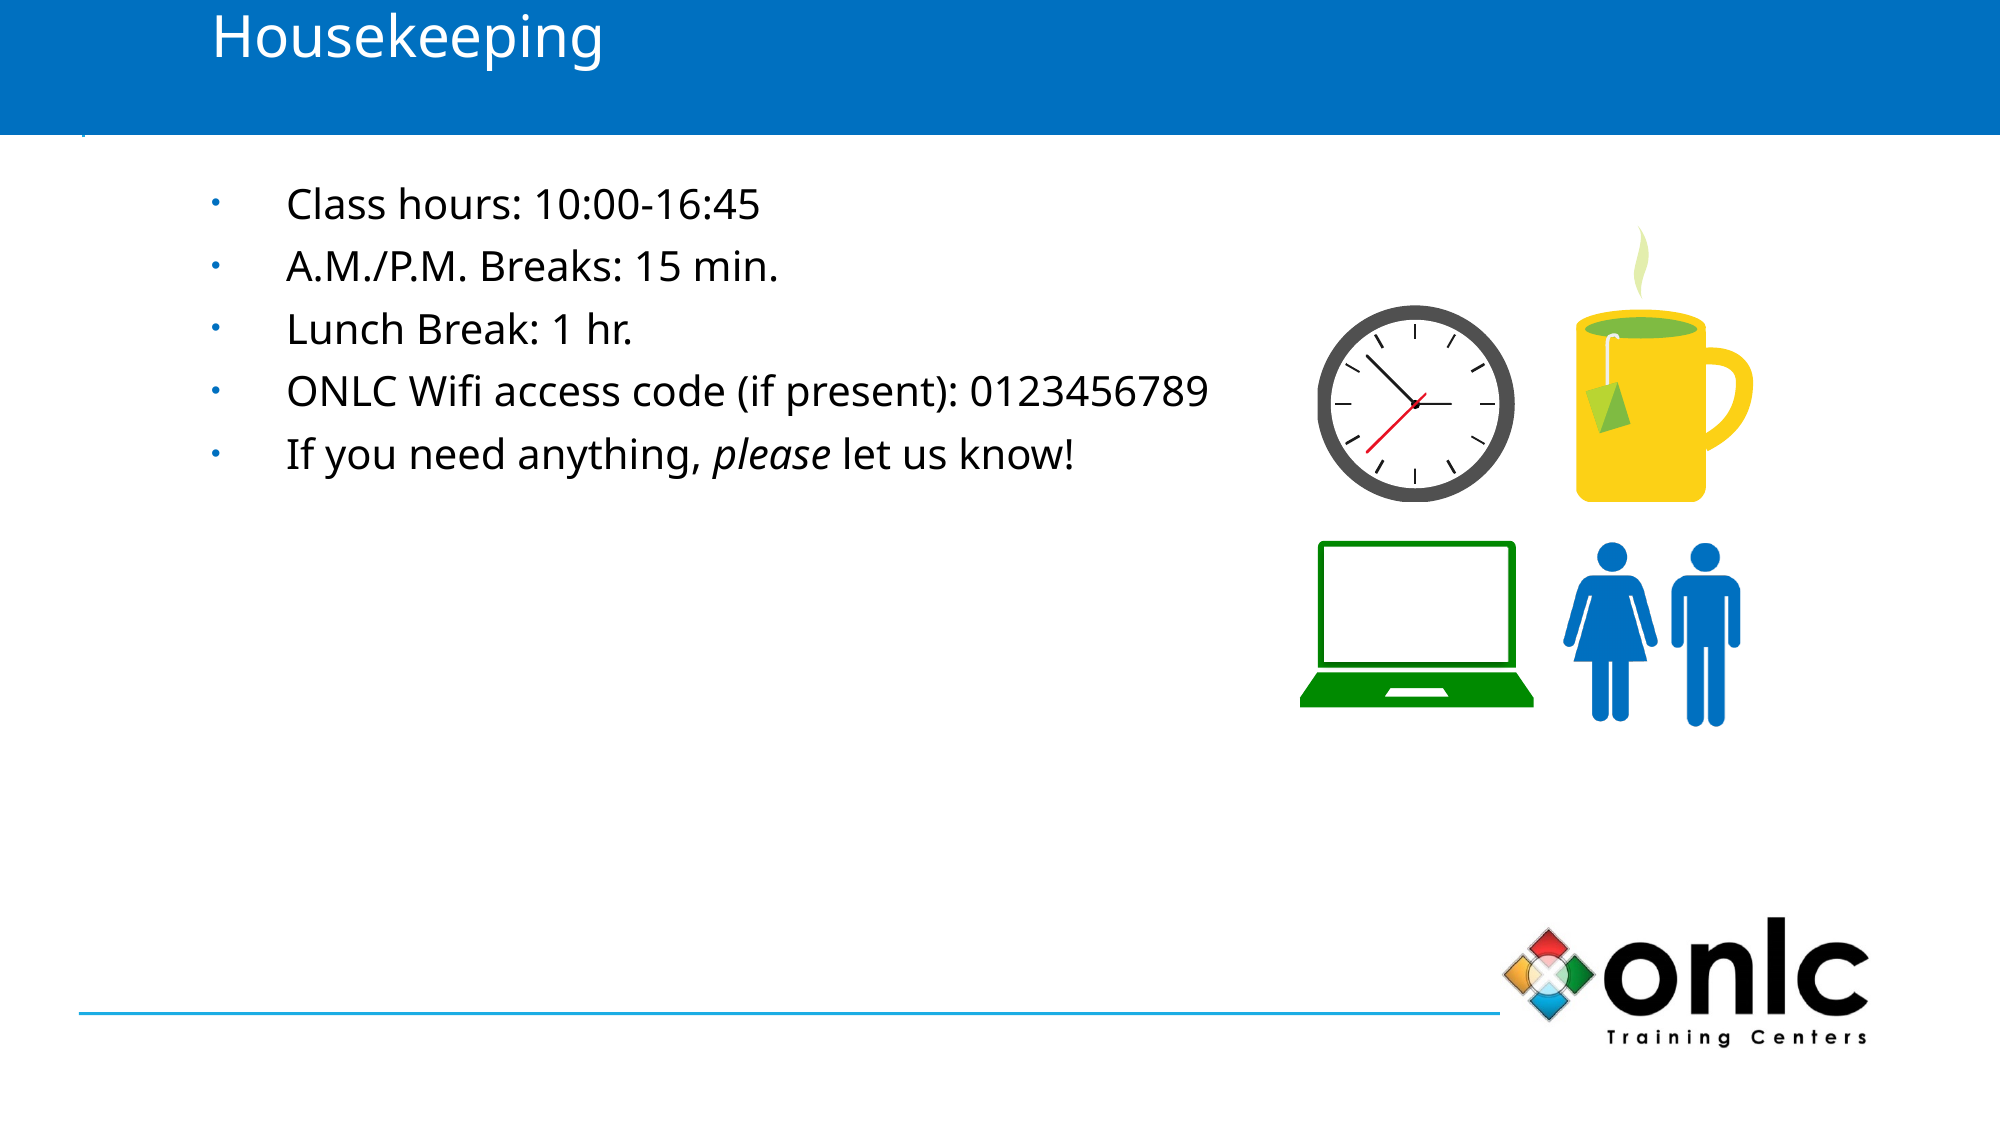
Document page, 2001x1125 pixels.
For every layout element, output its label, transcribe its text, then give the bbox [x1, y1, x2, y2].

title Housekeeping [196, 0, 1675, 122]
picture [1500, 912, 1875, 1059]
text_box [1299, 224, 1755, 748]
list Class hours: 10:00-16:45 A.M./P.M. Breaks: 15 min. Lunch Break: 1 hr. ONLC Wifi access code (if present): 0123456789 If you need anything, please let us know! [196, 170, 1547, 1030]
